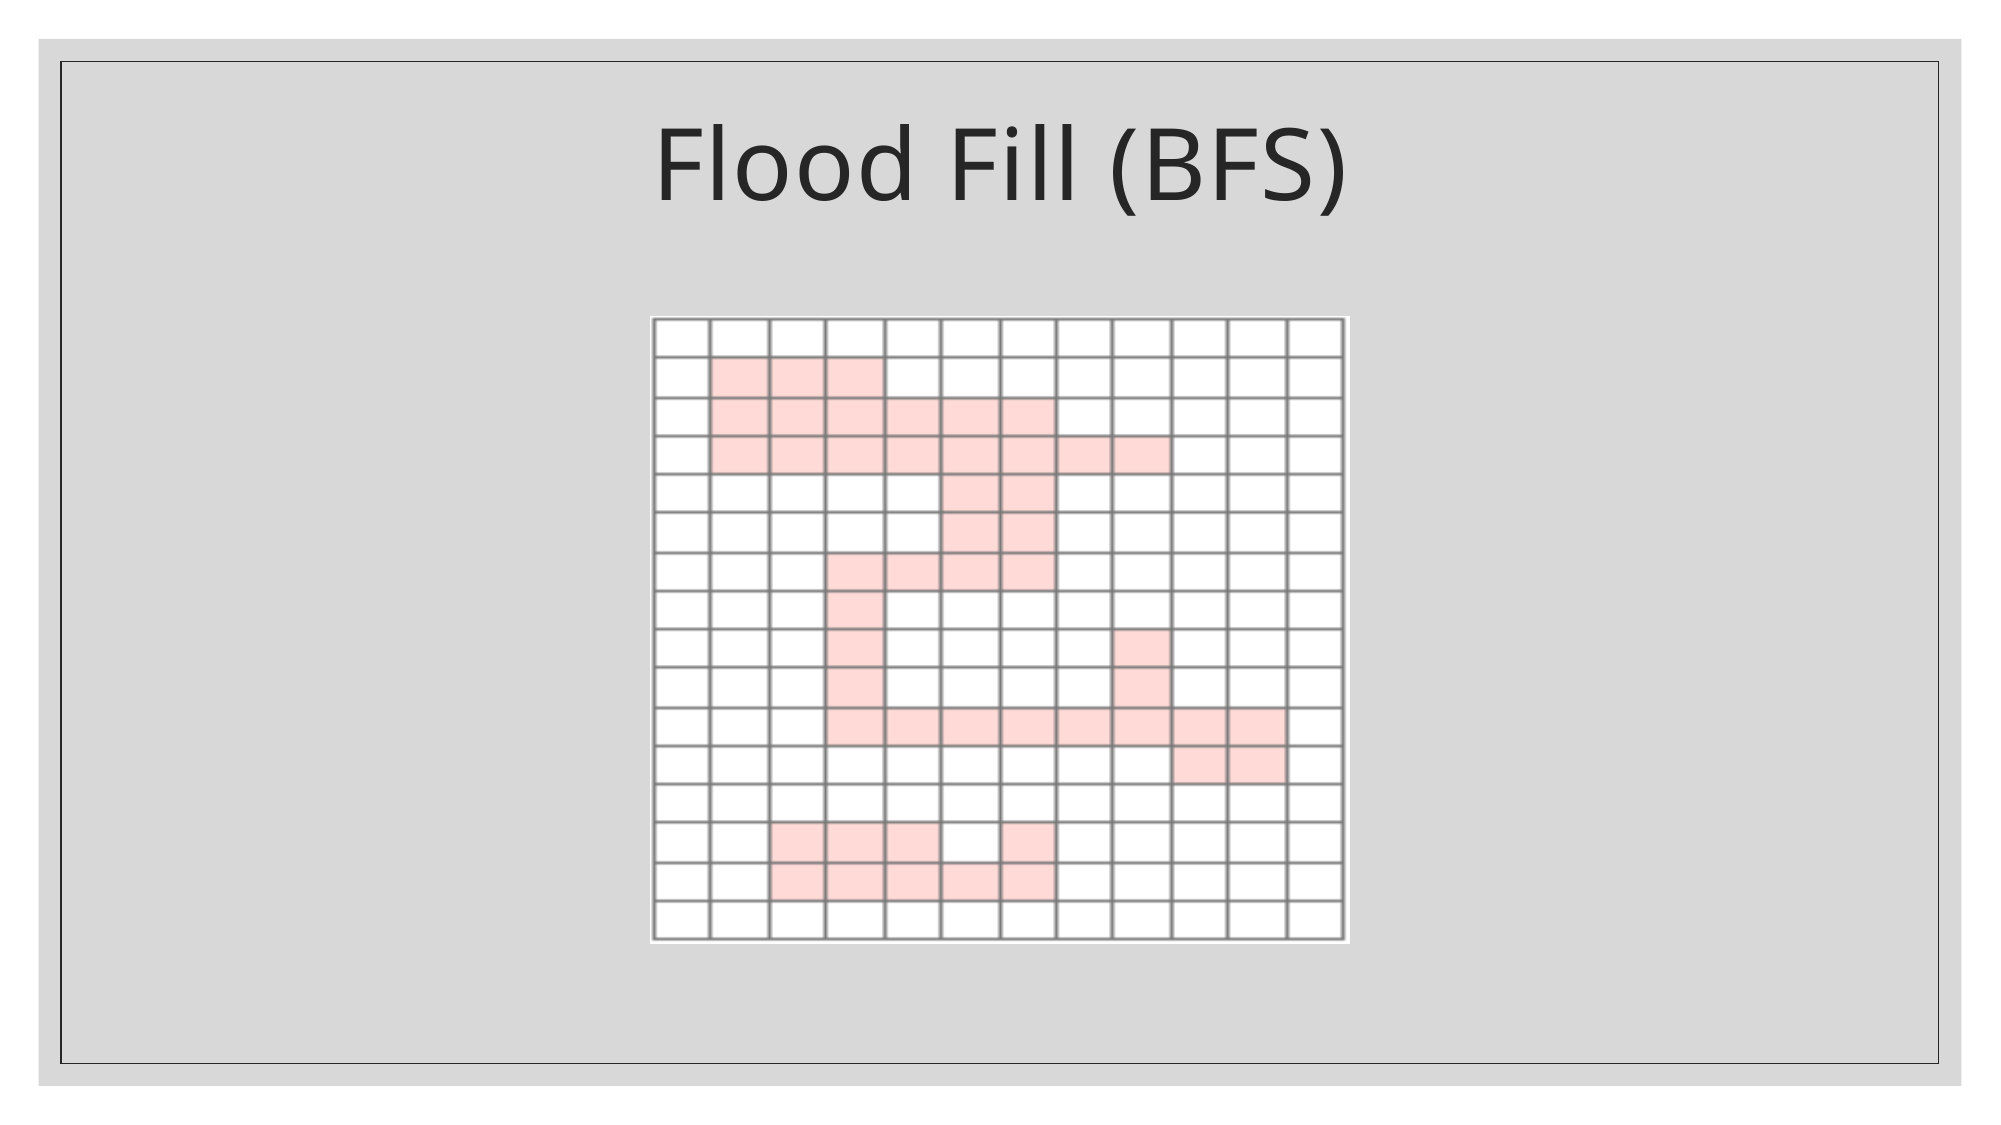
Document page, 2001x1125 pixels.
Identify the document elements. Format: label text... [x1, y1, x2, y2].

title Flood Fill (BFS) [174, 43, 1825, 269]
picture [649, 316, 1350, 944]
